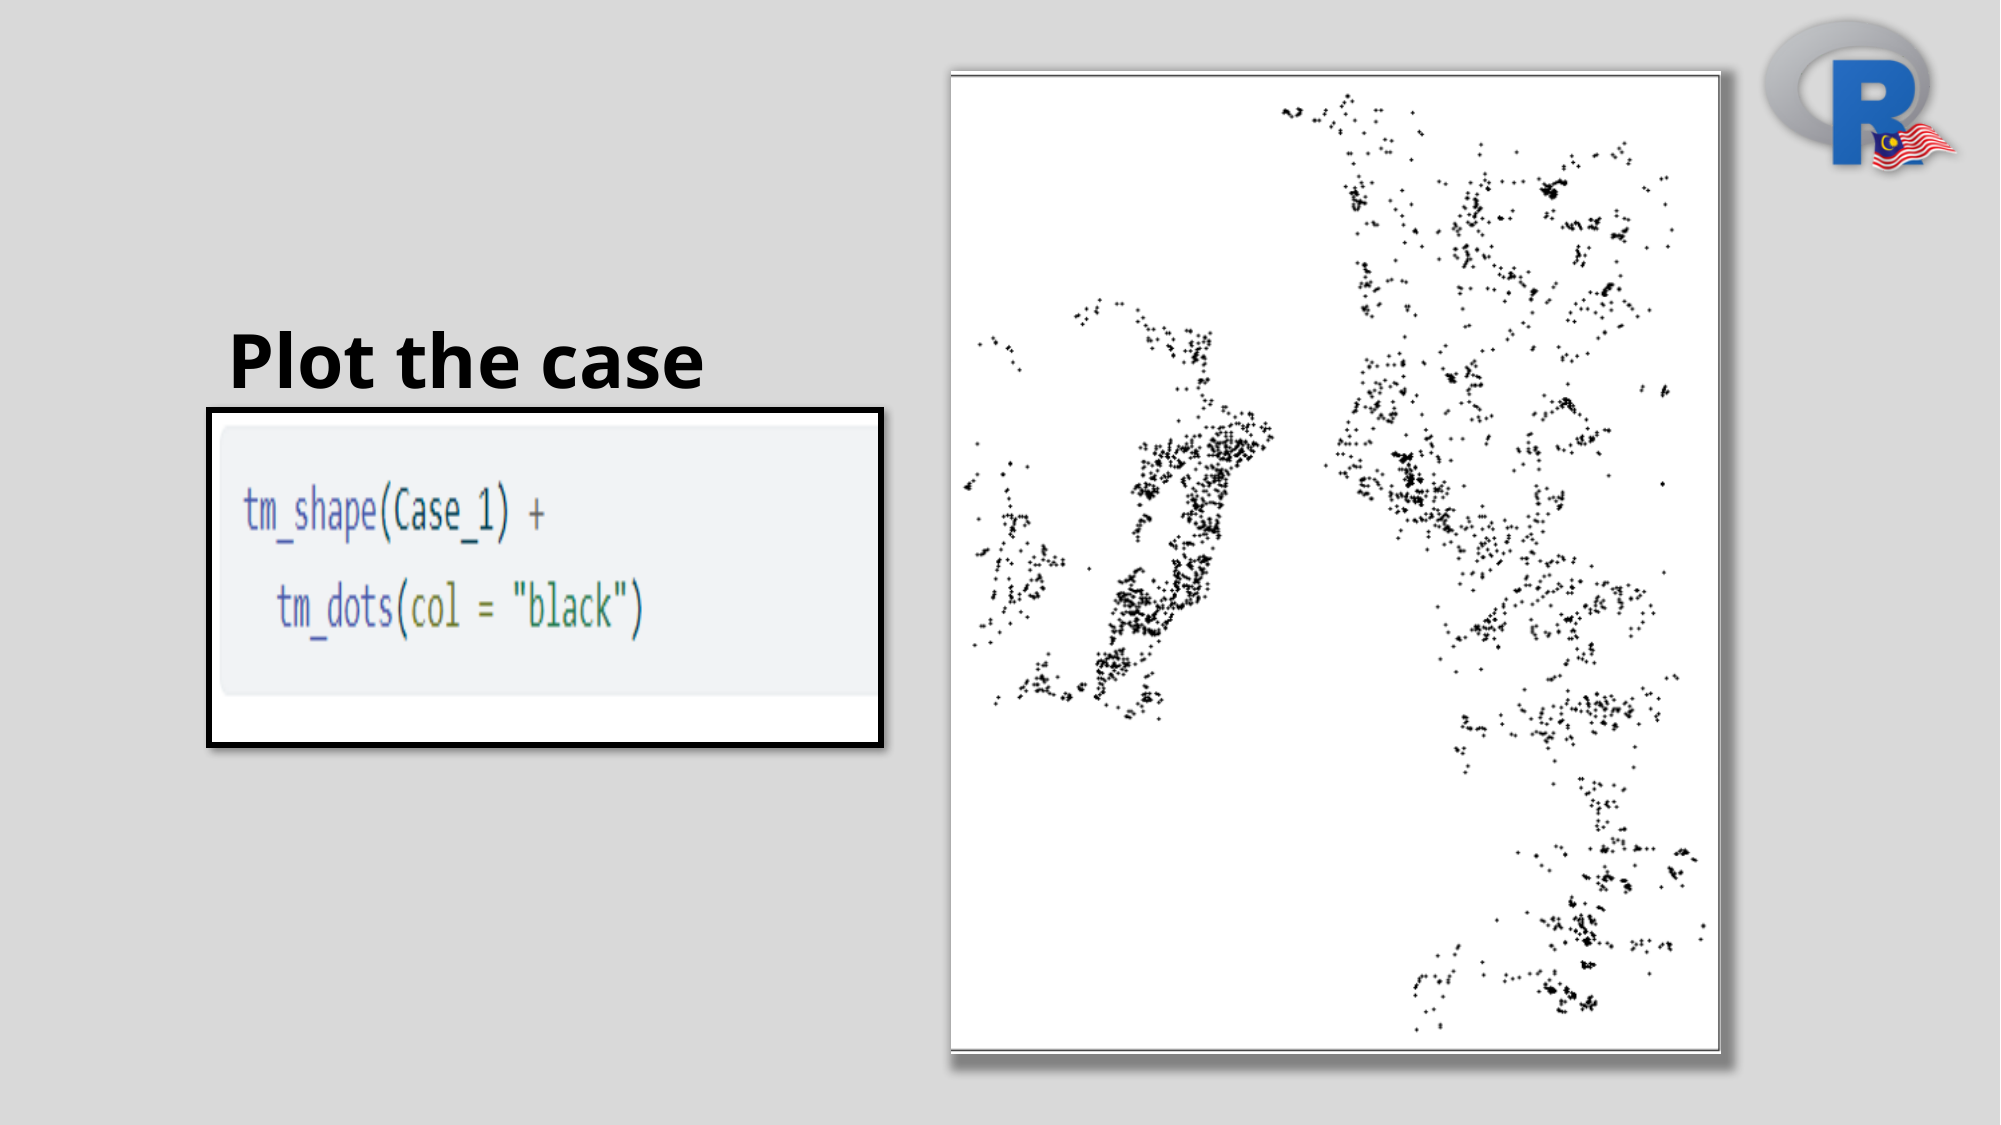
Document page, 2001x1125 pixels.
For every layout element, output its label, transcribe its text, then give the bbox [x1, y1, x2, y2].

picture [951, 71, 1721, 1054]
picture [212, 413, 878, 742]
title Plot the case [212, 315, 782, 405]
text_box [1757, 21, 1963, 172]
